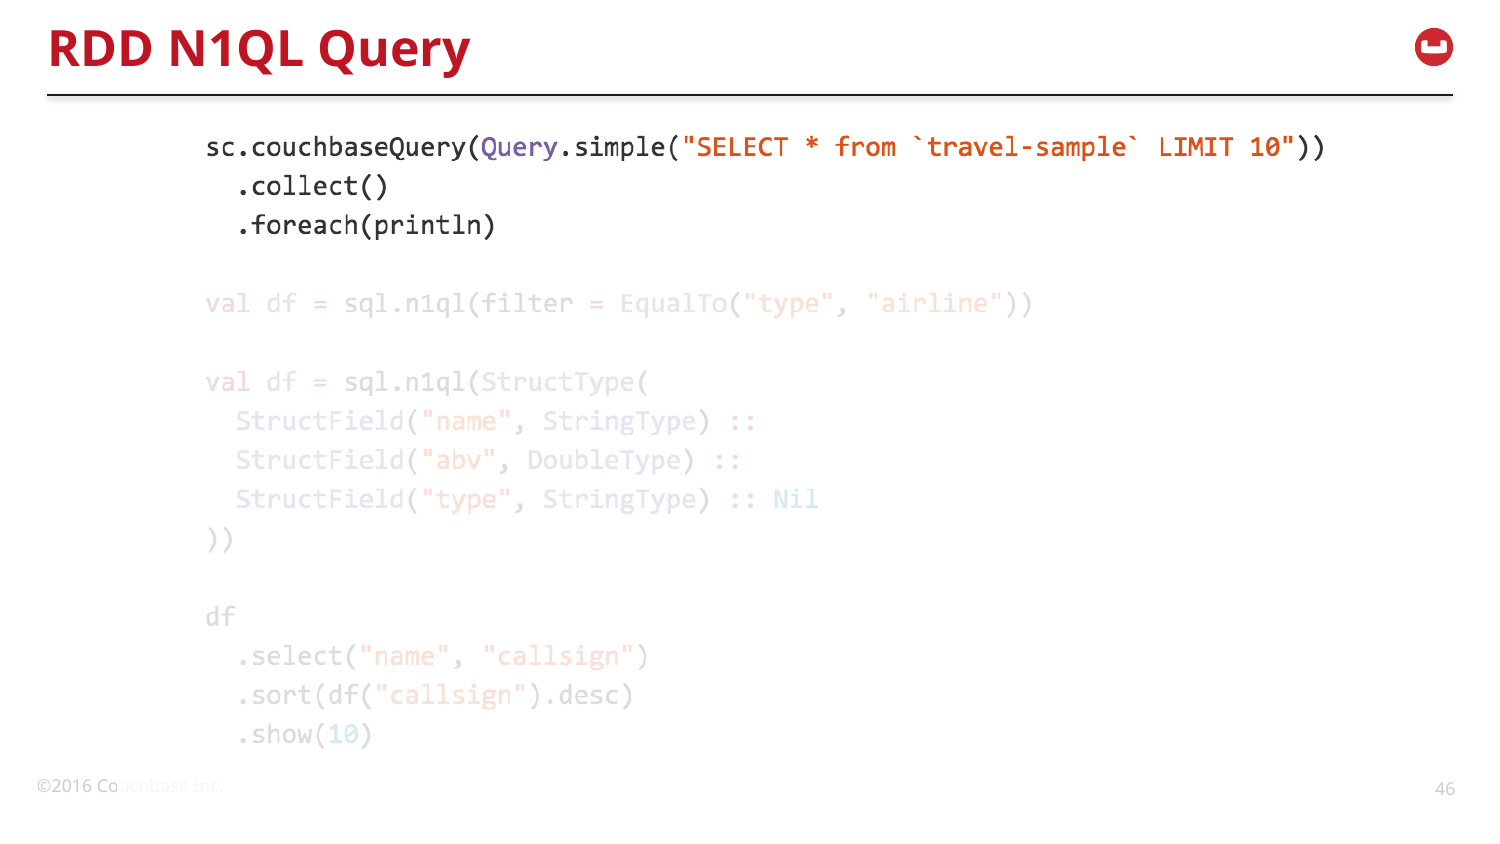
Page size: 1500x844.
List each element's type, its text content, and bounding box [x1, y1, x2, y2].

picture [182, 118, 1338, 765]
picture [1414, 27, 1454, 67]
text_box [117, 263, 1386, 818]
title RDD N1QL Query [32, 7, 1345, 96]
